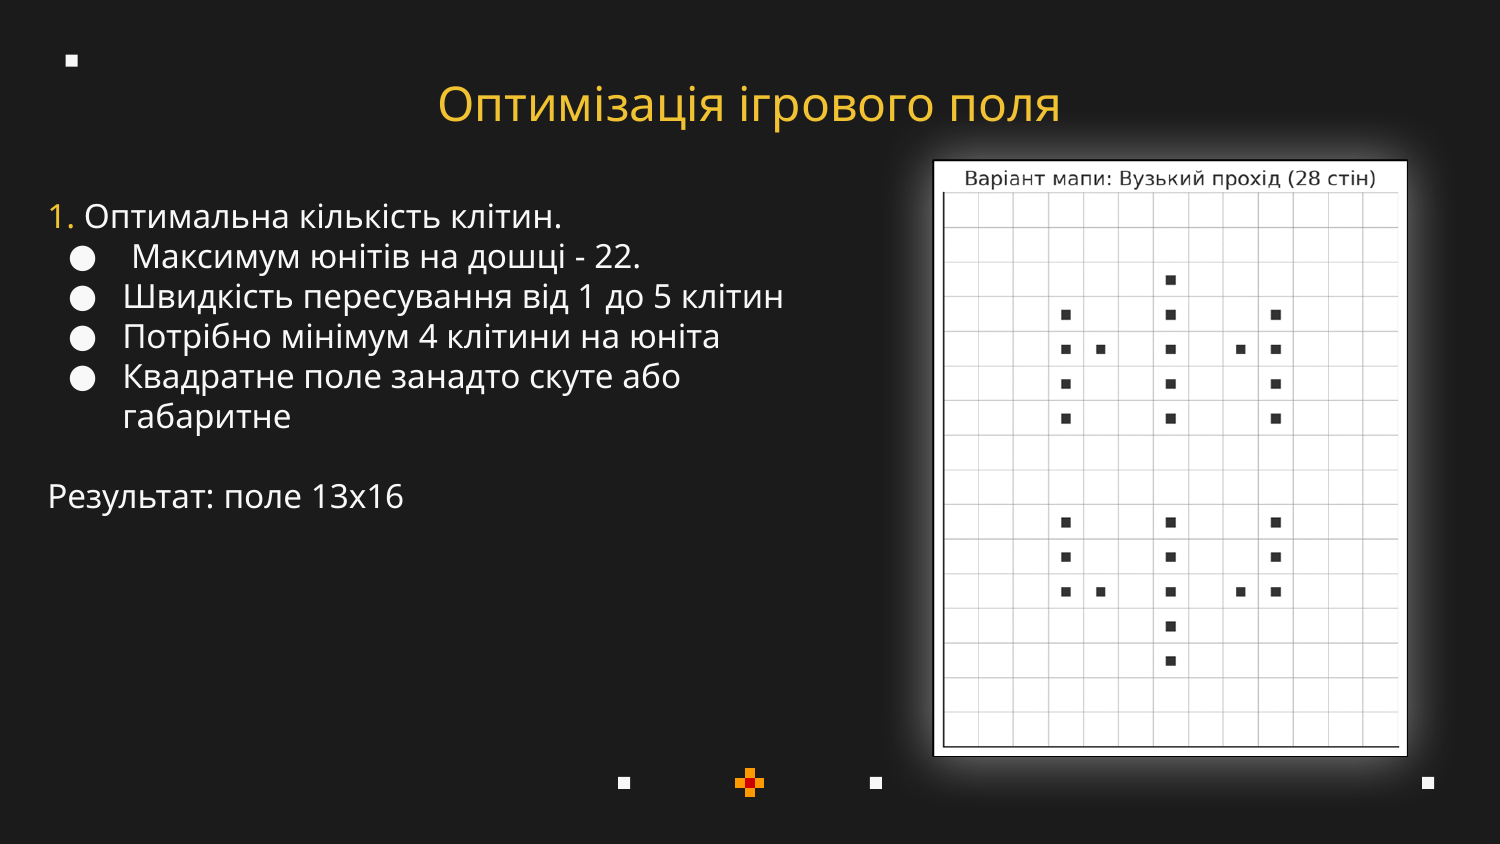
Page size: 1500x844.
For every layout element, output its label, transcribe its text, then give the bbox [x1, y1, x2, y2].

picture [932, 158, 1408, 758]
title Оптимізація ігрового поля [116, 58, 1383, 135]
text_box 1. Оптимальна кількість клітин. Максимум юнітів на дошці - 22. Швидкість пересування від 1 до 5 клітин Потрібно мінімум 4 клітини на юніта Квадратне поле занадто скуте або габаритне Результат: поле 13х16 [32, 180, 840, 530]
